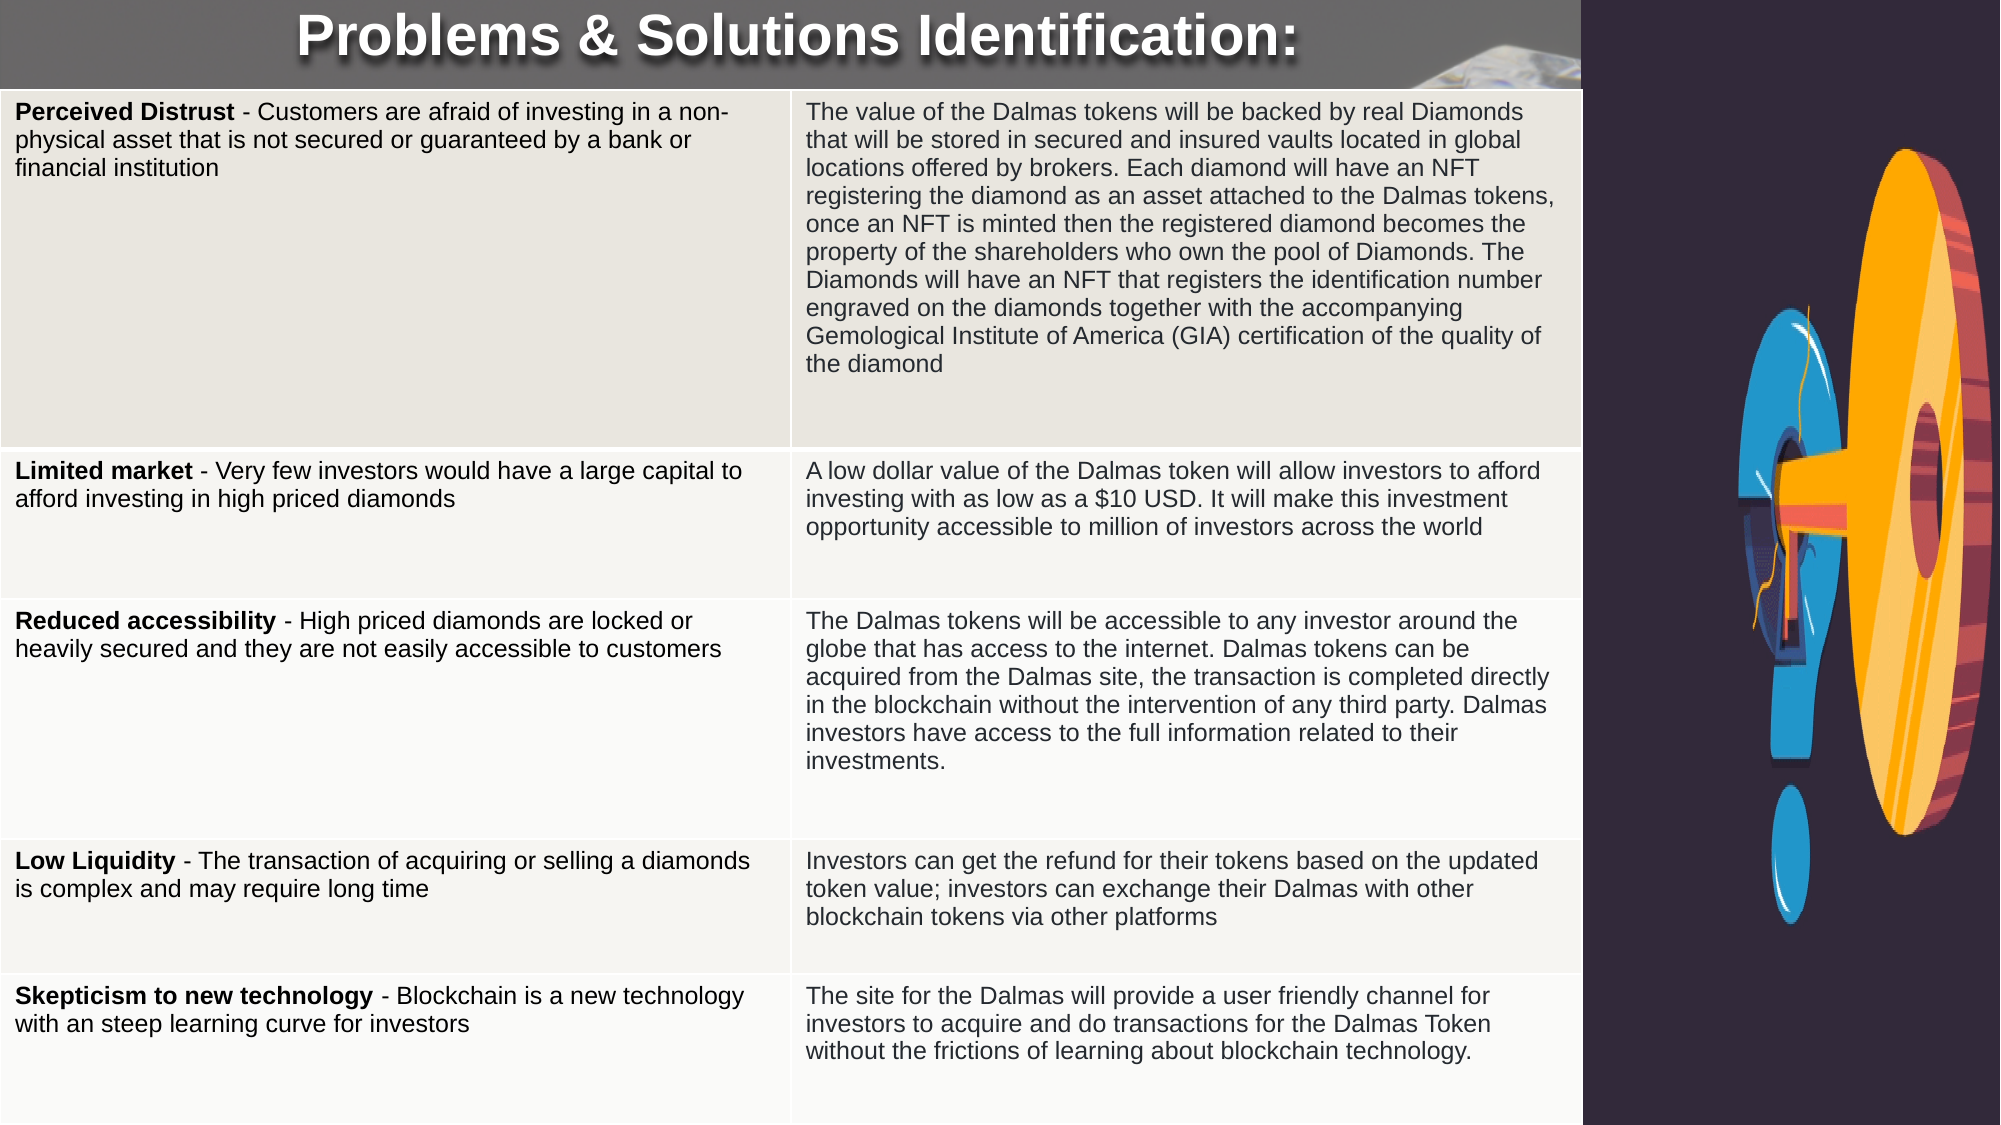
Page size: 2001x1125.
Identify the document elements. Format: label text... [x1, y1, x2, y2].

table_cell A low dollar value of the Dalmas token will allow investors to afford investing with as low as a $10 USD. It will make this investment opportunity accessible to million of investors across the world [792, 452, 1581, 598]
table_cell Skepticism to new technology - Blockchain is a new technology with an steep learning curve for investors [1, 975, 790, 1123]
table_cell Limited market - Very few investors would have a large capital to afford investing in high priced diamonds [1, 452, 790, 598]
table_header Perceived Distrust - Customers are afraid of investing in a non-physical asset that is not secured or guaranteed by a bank or financial institution [1, 91, 790, 447]
table_cell Reduced accessibility - High priced diamonds are locked or heavily secured and they are not easily accessible to customers [1, 600, 790, 838]
picture [1581, 0, 2000, 1125]
table_cell Low Liquidity - The transaction of acquiring or selling a diamonds is complex and may require long time [1, 840, 790, 973]
table_cell Investors can get the refund for their tokens based on the updated token value; investors can exchange their Dalmas with other blockchain tokens via other platforms [792, 840, 1581, 973]
text_box Problems & Solutions Identification: [281, 0, 1581, 89]
table_cell The Dalmas tokens will be accessible to any investor around the globe that has access to the internet. Dalmas tokens can be acquired from the Dalmas site, the transaction is completed directly in the blockchain without the intervention of any third party. Dalmas investors have access to the full information related to their investments. [792, 600, 1581, 838]
table_header The value of the Dalmas tokens will be backed by real Diamonds that will be stored in secured and insured vaults located in global locations offered by brokers. Each diamond will have an NFT registering the diamond as an asset attached to the Dalmas tokens, once an NFT is minted then the registered diamond becomes the property of the shareholders who own the pool of Diamonds. The Diamonds will have an NFT that registers the identification number engraved on the diamonds together with the accompanying Gemological Institute of America (GIA) certification of the quality of the diamond [792, 91, 1581, 447]
table_cell The site for the Dalmas will provide a user friendly channel for investors to acquire and do transactions for the Dalmas Token without the frictions of learning about blockchain technology. [792, 975, 1581, 1123]
